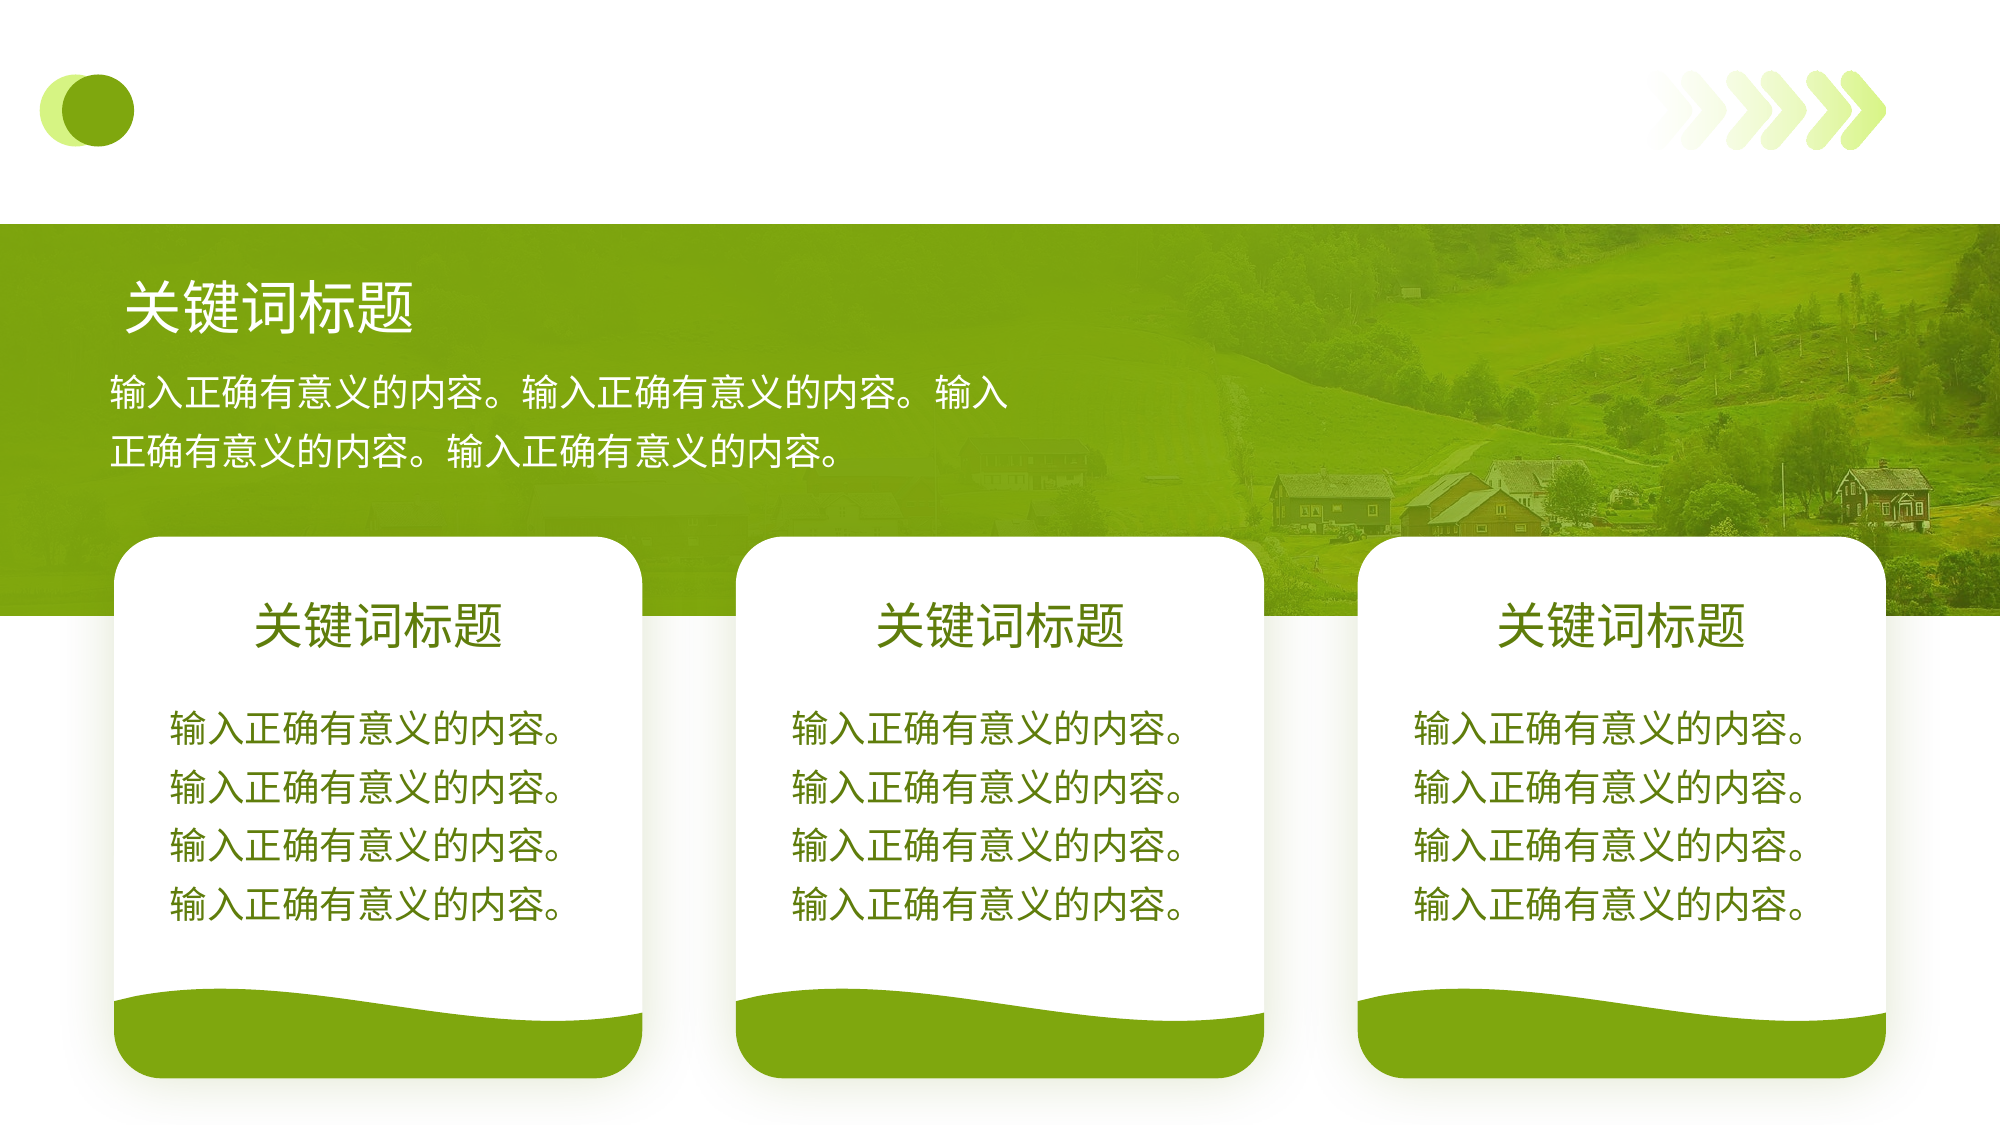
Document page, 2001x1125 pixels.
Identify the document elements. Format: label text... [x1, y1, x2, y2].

text_box [1356, 617, 1887, 1019]
text_box 关键词标题 [198, 617, 558, 662]
text_box [734, 987, 1266, 1080]
text_box [734, 617, 1266, 1019]
text_box 输入正确有意义的内容。输入正确有意义的内容。输入正确有意义的内容。输入正确有意义的内容。 [169, 691, 587, 926]
picture [0, 223, 2000, 617]
text_box 关键词标题 [820, 617, 1180, 662]
text_box [1356, 987, 1887, 1080]
text_box 关键词标题 [1442, 617, 1802, 662]
text_box [113, 987, 644, 1080]
text_box 输入正确有意义的内容。输入正确有意义的内容。输入正确有意义的内容。输入正确有意义的内容。 [1413, 691, 1831, 926]
text_box 输入正确有意义的内容。输入正确有意义的内容。输入正确有意义的内容。输入正确有意义的内容。 [791, 691, 1209, 926]
text_box [112, 617, 644, 1033]
